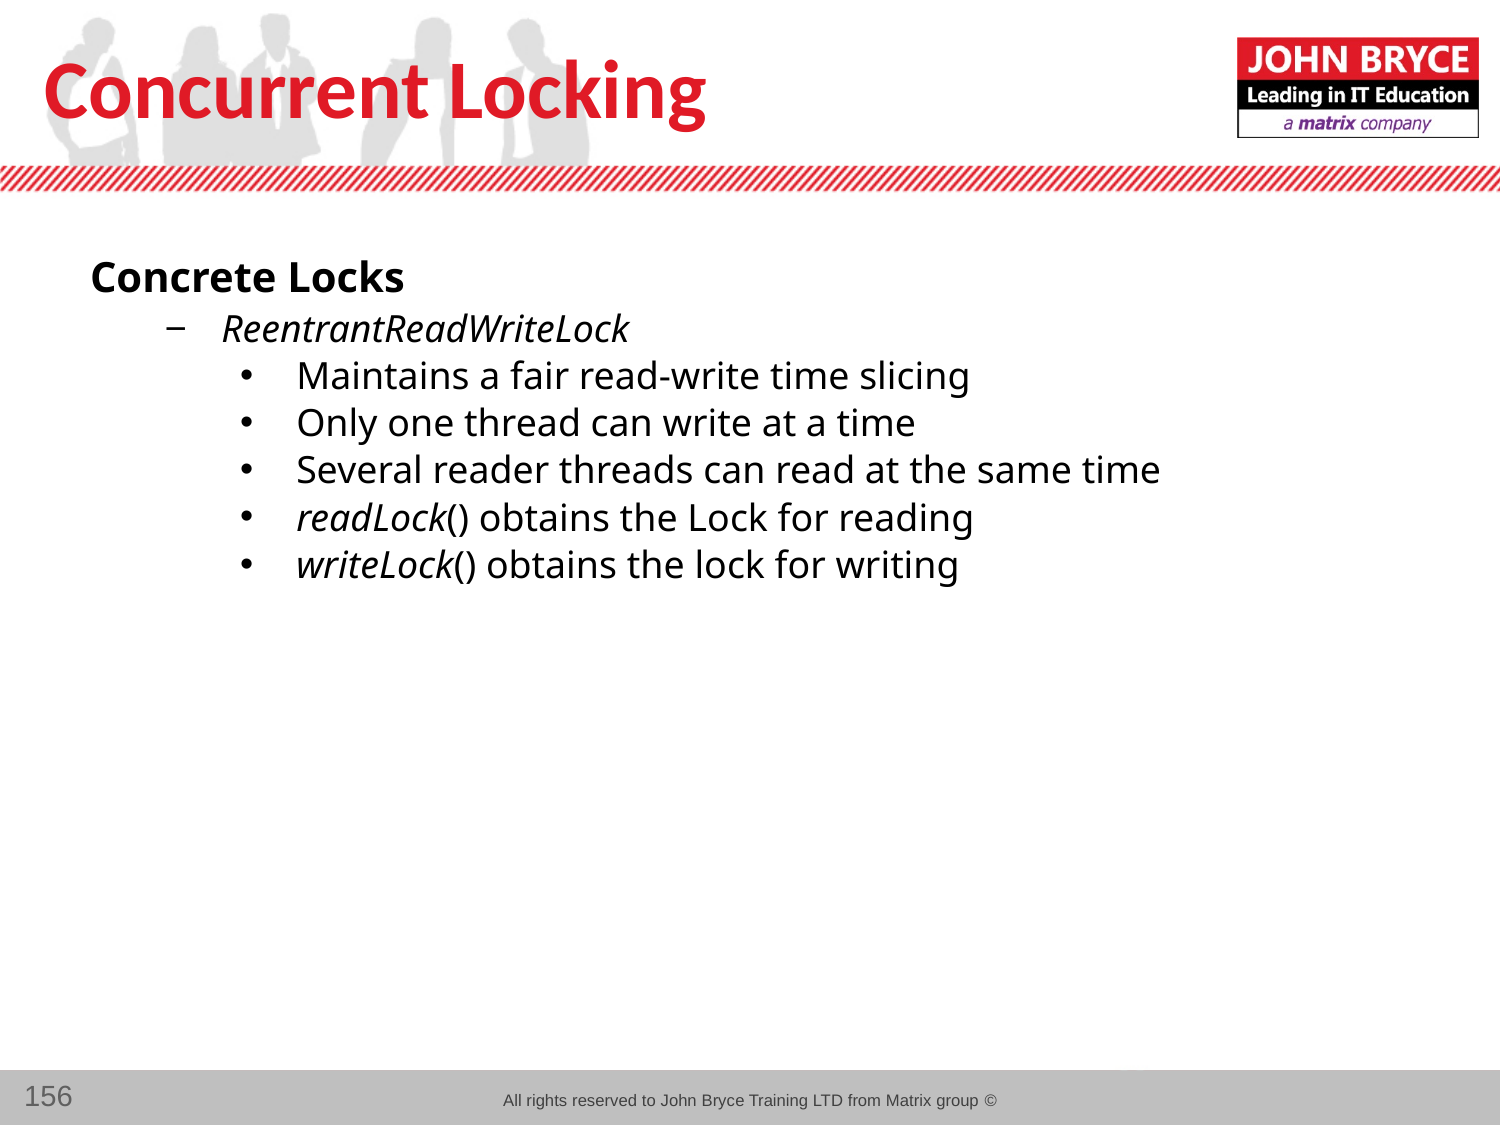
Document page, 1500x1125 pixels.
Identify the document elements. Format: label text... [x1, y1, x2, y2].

title Concurrent Locking [29, 21, 1235, 150]
picture [0, 0, 1500, 1070]
list Concrete Locks ReentrantReadWriteLock Maintains a fair read-write time slicing Only one thread can write at a time Several reader threads can read at the same time readLock() obtains the Lock for reading writeLock() obtains the lock for writing [75, 243, 1425, 1047]
